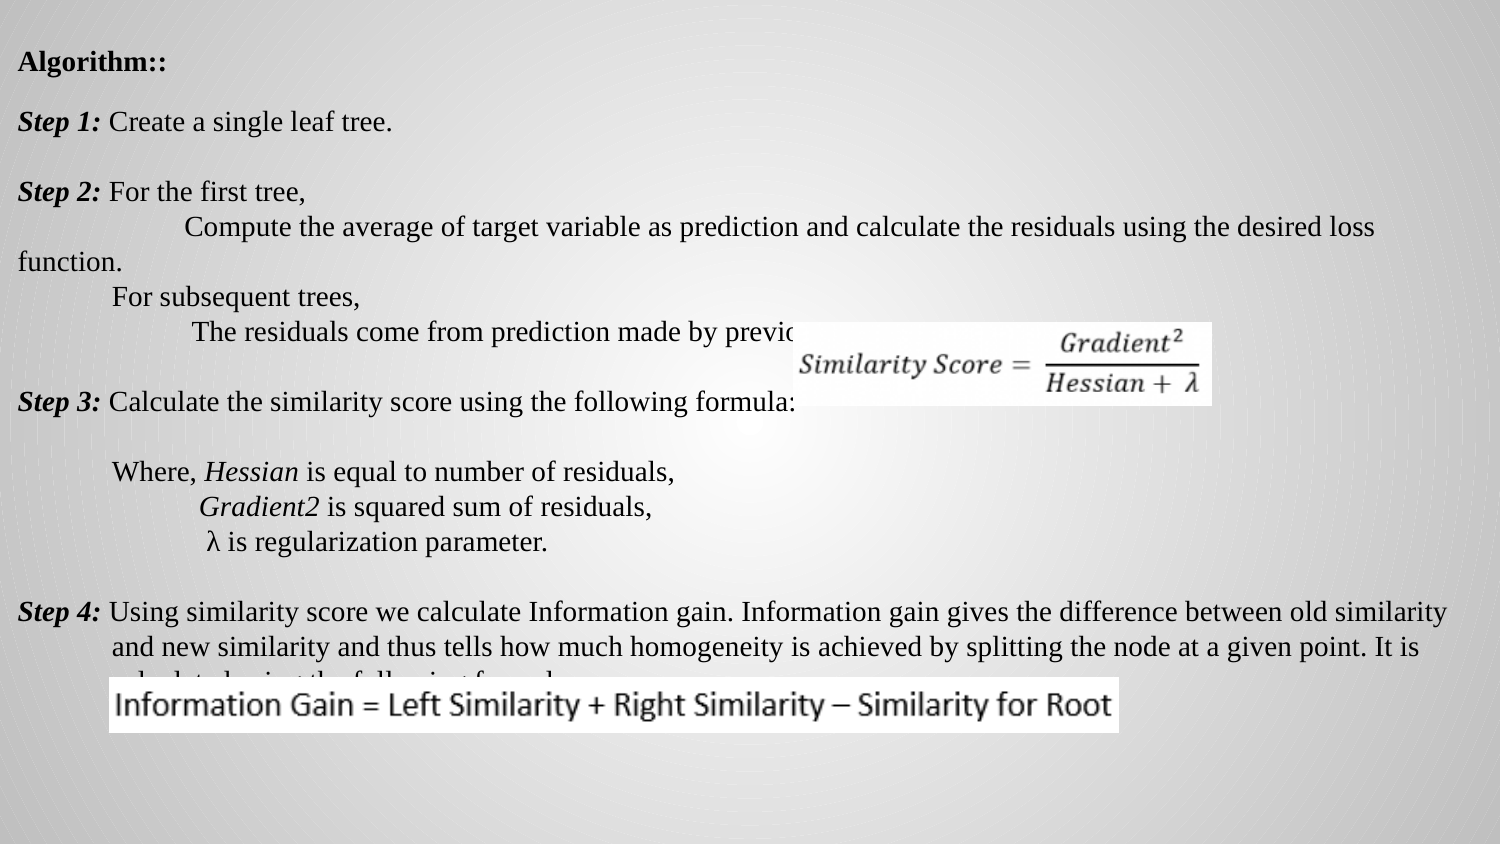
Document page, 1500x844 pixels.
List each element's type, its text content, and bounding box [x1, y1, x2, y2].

picture [793, 321, 1212, 406]
picture [108, 676, 1119, 733]
text_box Algorithm:: [2, 34, 331, 85]
text_box Step 1: Create a single leaf tree. Step 2: For the first tree, Compute the average of target variable as prediction and calculate the residuals using the desired loss function. For subsequent trees, The residuals come from prediction made by previous tree. Step 3: Calculate the similarity score using the following formula: Where, Hessian is equal to number of residuals, Gradient2 is squared sum of residuals, λ is regularization parameter. Step 4: Using similarity score we calculate Information gain. Information gain gives the difference between old similarity and new similarity and thus tells how much homogeneity is achieved by splitting the node at a given point. It is calculated using the following formula: [2, 95, 1500, 793]
